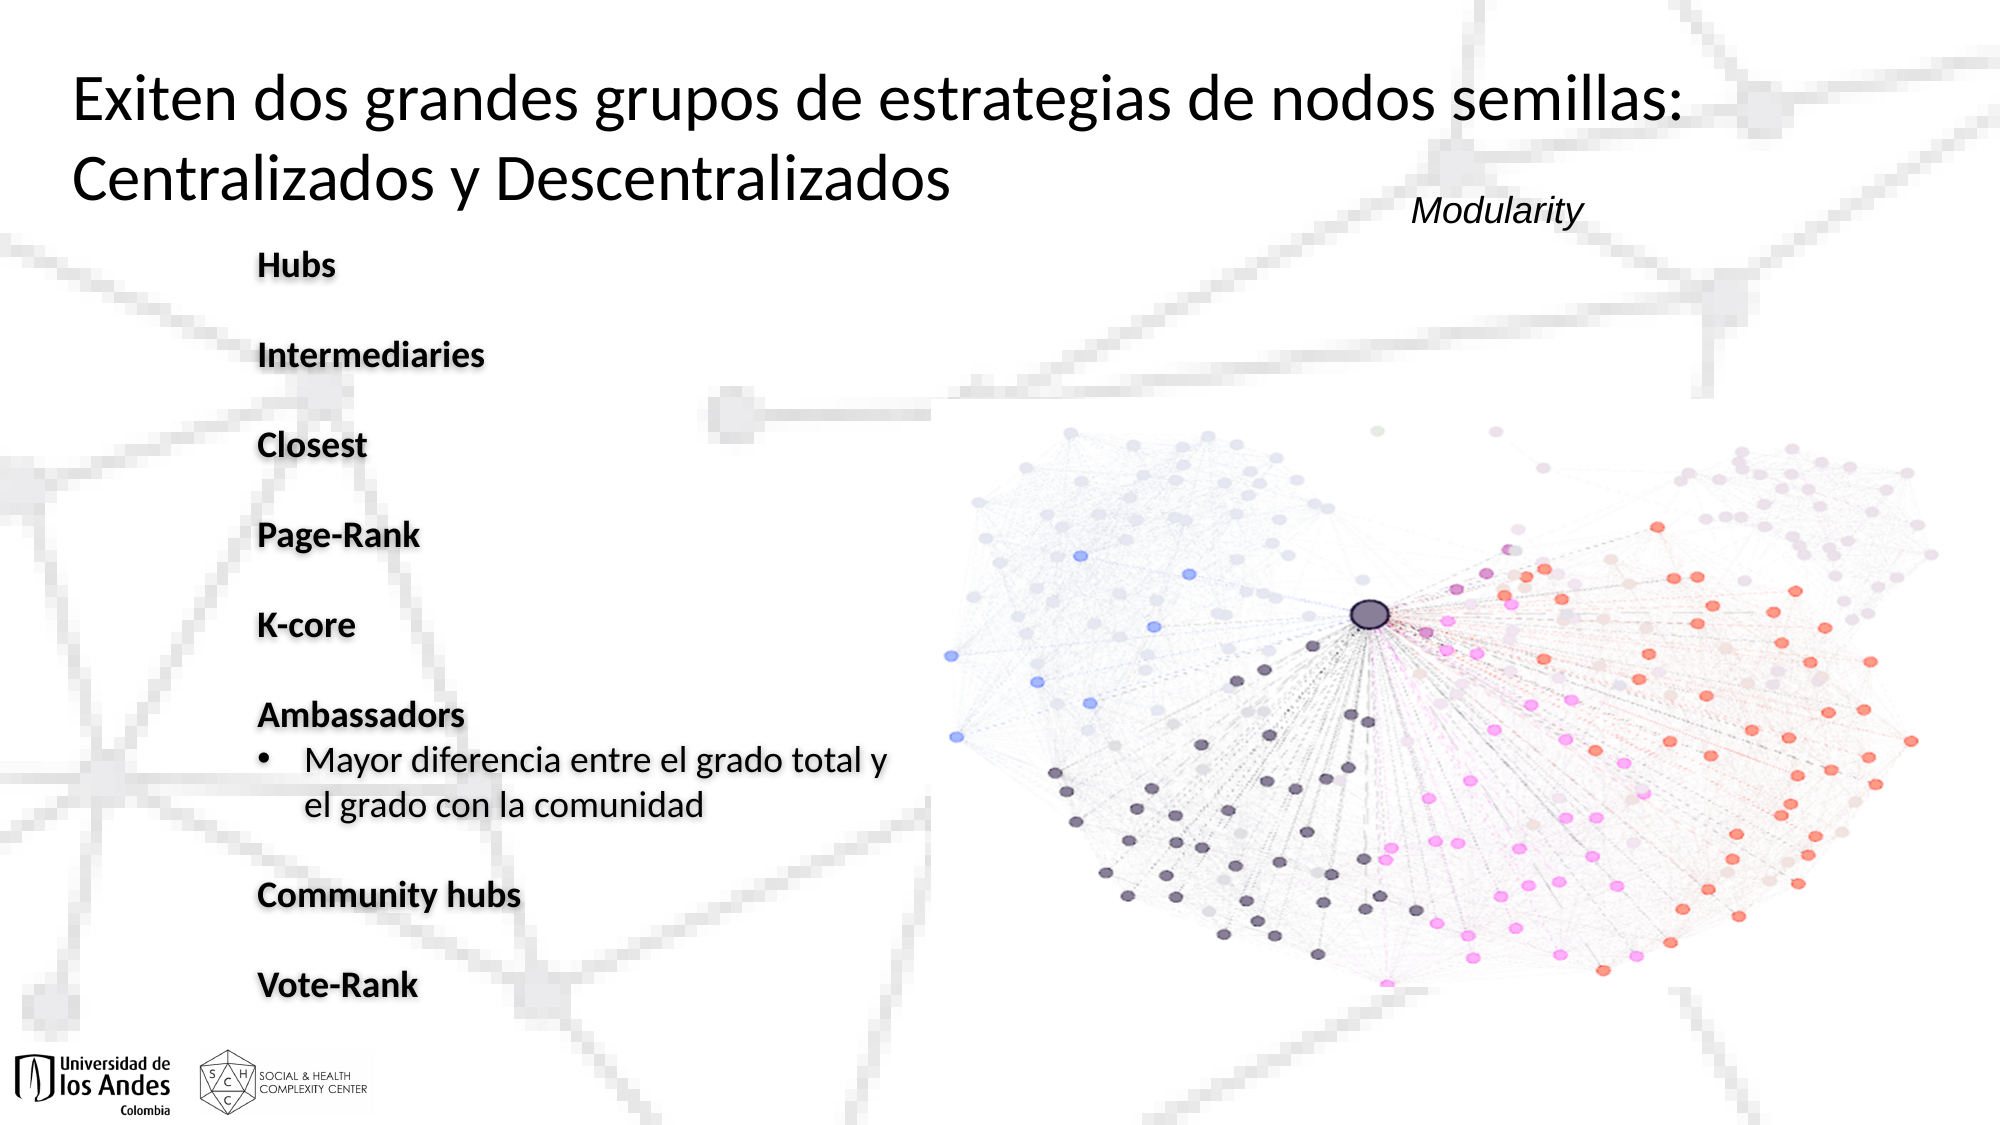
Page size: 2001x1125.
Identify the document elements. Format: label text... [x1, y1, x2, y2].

title Exiten dos grandes grupos de estrategias de nodos semillas: Centralizados y Descentralizados [56, 45, 1947, 223]
picture [931, 399, 1947, 987]
text_box Hubs Intermediaries Closest Page-Rank K-core Ambassadors Mayor diferencia entre el grado total y el grado con la comunidad Community hubs Vote-Rank [242, 221, 932, 1023]
picture [0, 1042, 374, 1124]
